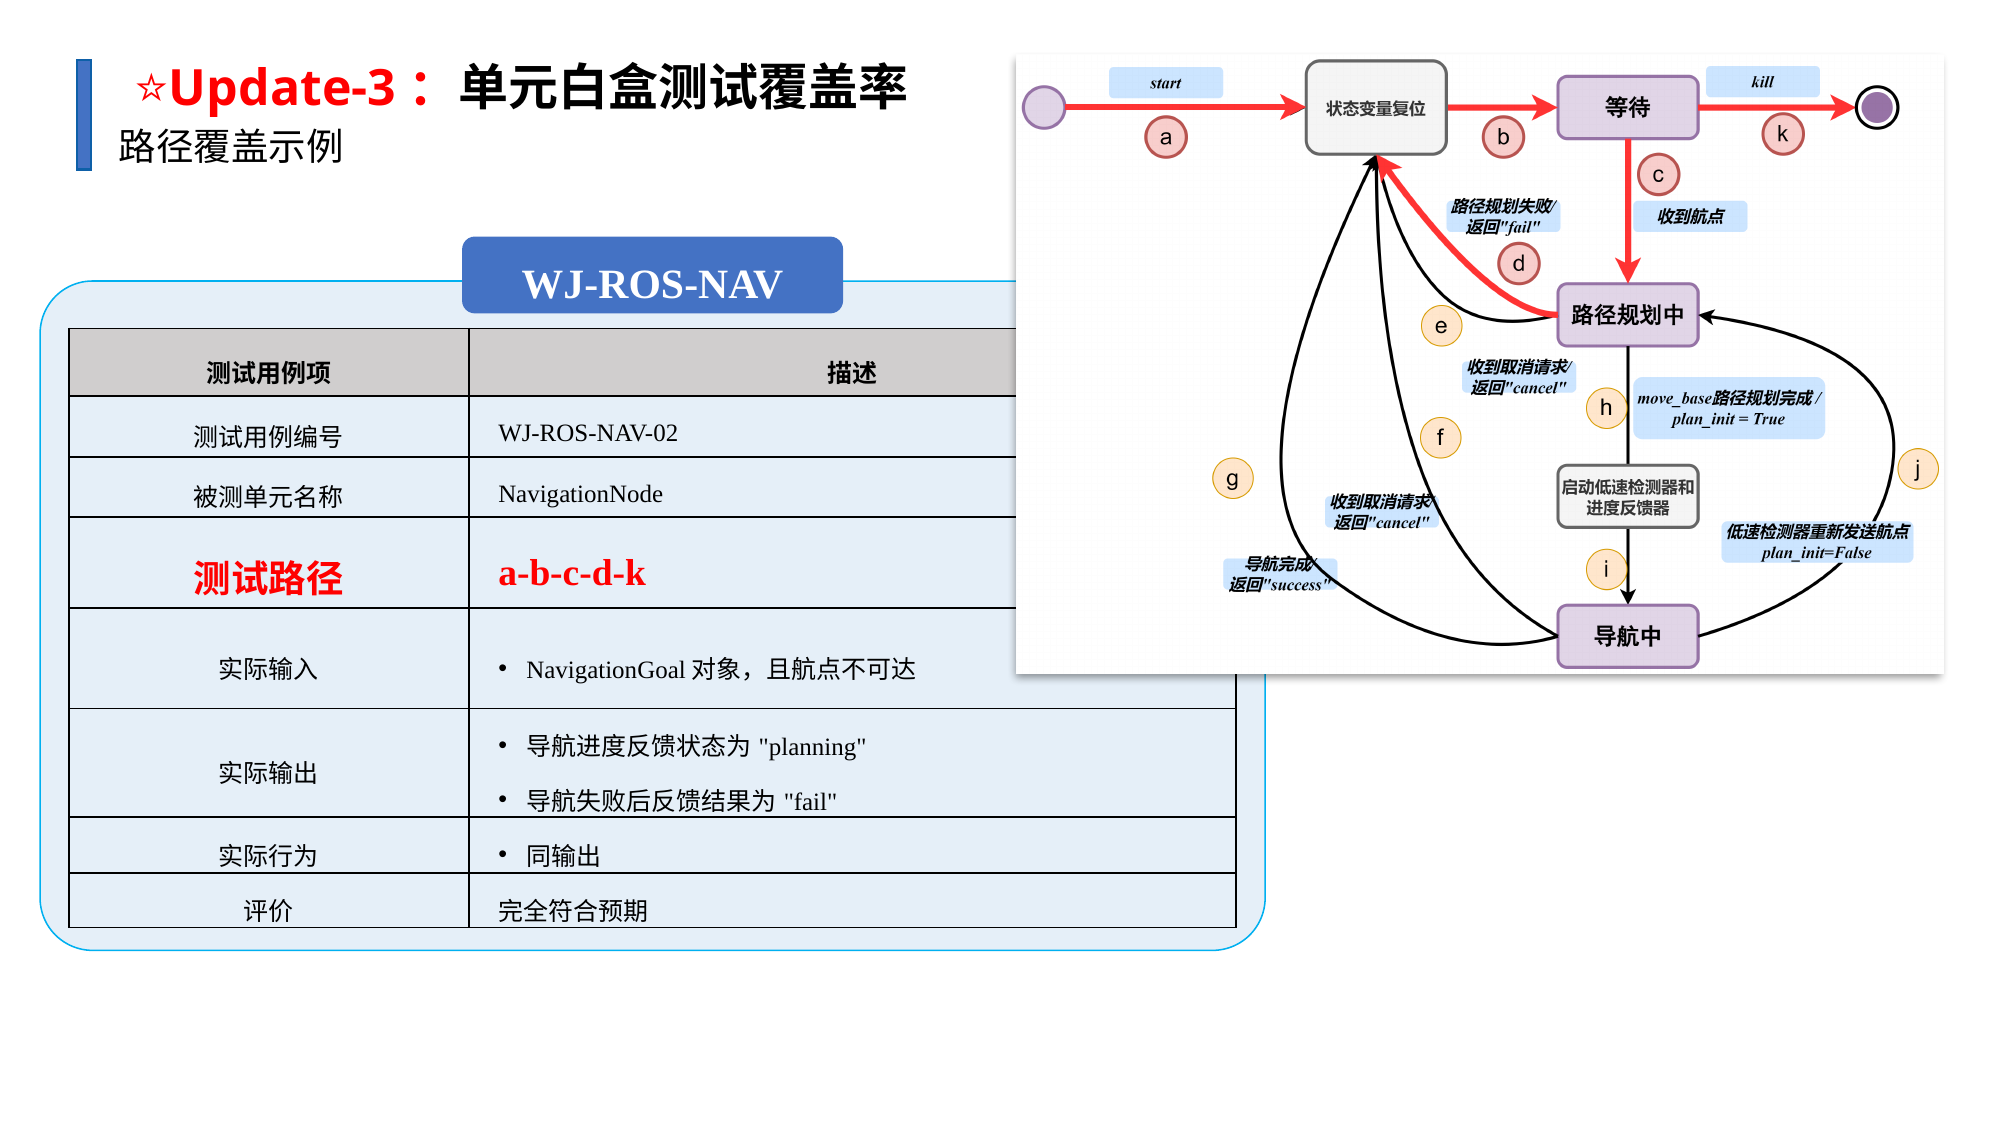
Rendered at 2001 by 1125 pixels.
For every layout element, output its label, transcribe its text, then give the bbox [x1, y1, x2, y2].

table_header 测试用例项 [70, 329, 468, 395]
table_cell 实际行为 [70, 818, 468, 872]
table_header 描述 [470, 329, 1010, 395]
picture [1016, 54, 1944, 675]
table_cell 同输出 [470, 818, 1235, 872]
table_cell 实际输出 [70, 709, 468, 816]
table_cell 导航进度反馈状态为"planning" 导航失败后反馈结果为"fail" [470, 709, 1235, 816]
text_box [40, 280, 1266, 951]
table_cell 评价 [70, 874, 468, 927]
table_cell 完全符合预期 [470, 874, 1235, 927]
table_cell 测试用例编号 [70, 397, 468, 456]
table_cell 实际输入 [70, 609, 468, 708]
text_box [76, 59, 92, 171]
table_cell WJ-ROS-NAV-02 [470, 397, 1010, 456]
table_cell NavigationNode [470, 458, 1010, 516]
text_box 路径覆盖示例 [103, 115, 359, 176]
table_cell a-b-c-d-k [470, 518, 1010, 607]
text_box WJ-ROS-NAV [461, 235, 844, 314]
text_box ⭐Update-3：单元白盒测试覆盖率 [118, 48, 924, 124]
table_cell 被测单元名称 [70, 458, 468, 516]
table_cell NavigationGoal对象，且航点不可达 [470, 609, 1235, 708]
table_cell 测试路径 [70, 518, 468, 607]
